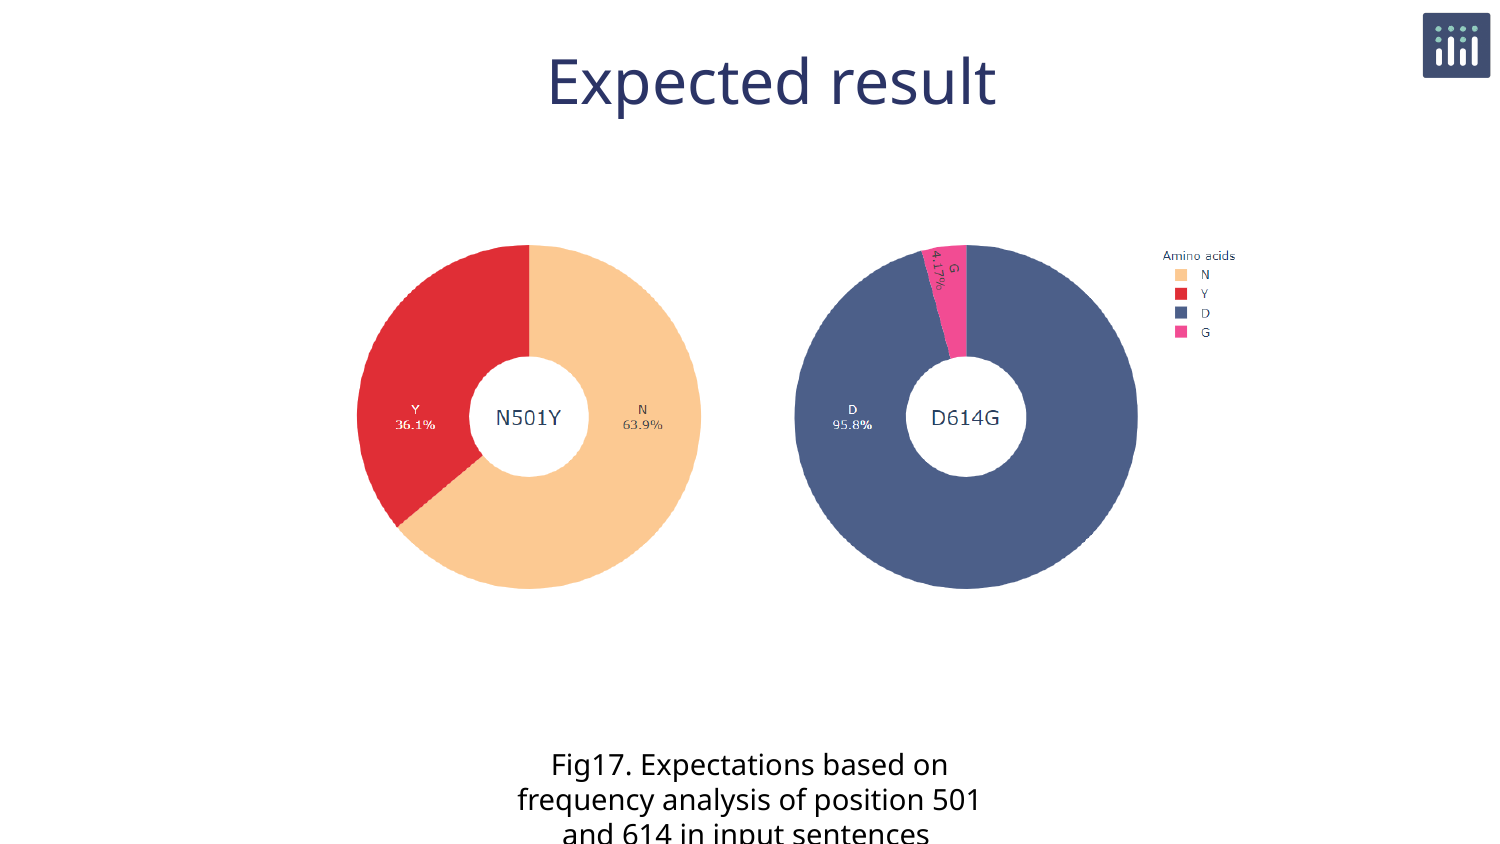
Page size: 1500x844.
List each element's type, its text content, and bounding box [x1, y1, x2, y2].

picture [1421, 10, 1492, 81]
picture [298, 167, 1246, 630]
text_box Fig17. Expectations based on frequency analysis of position 501 and 614 in input sentences [480, 739, 1020, 844]
title Expected result [98, 27, 1445, 152]
